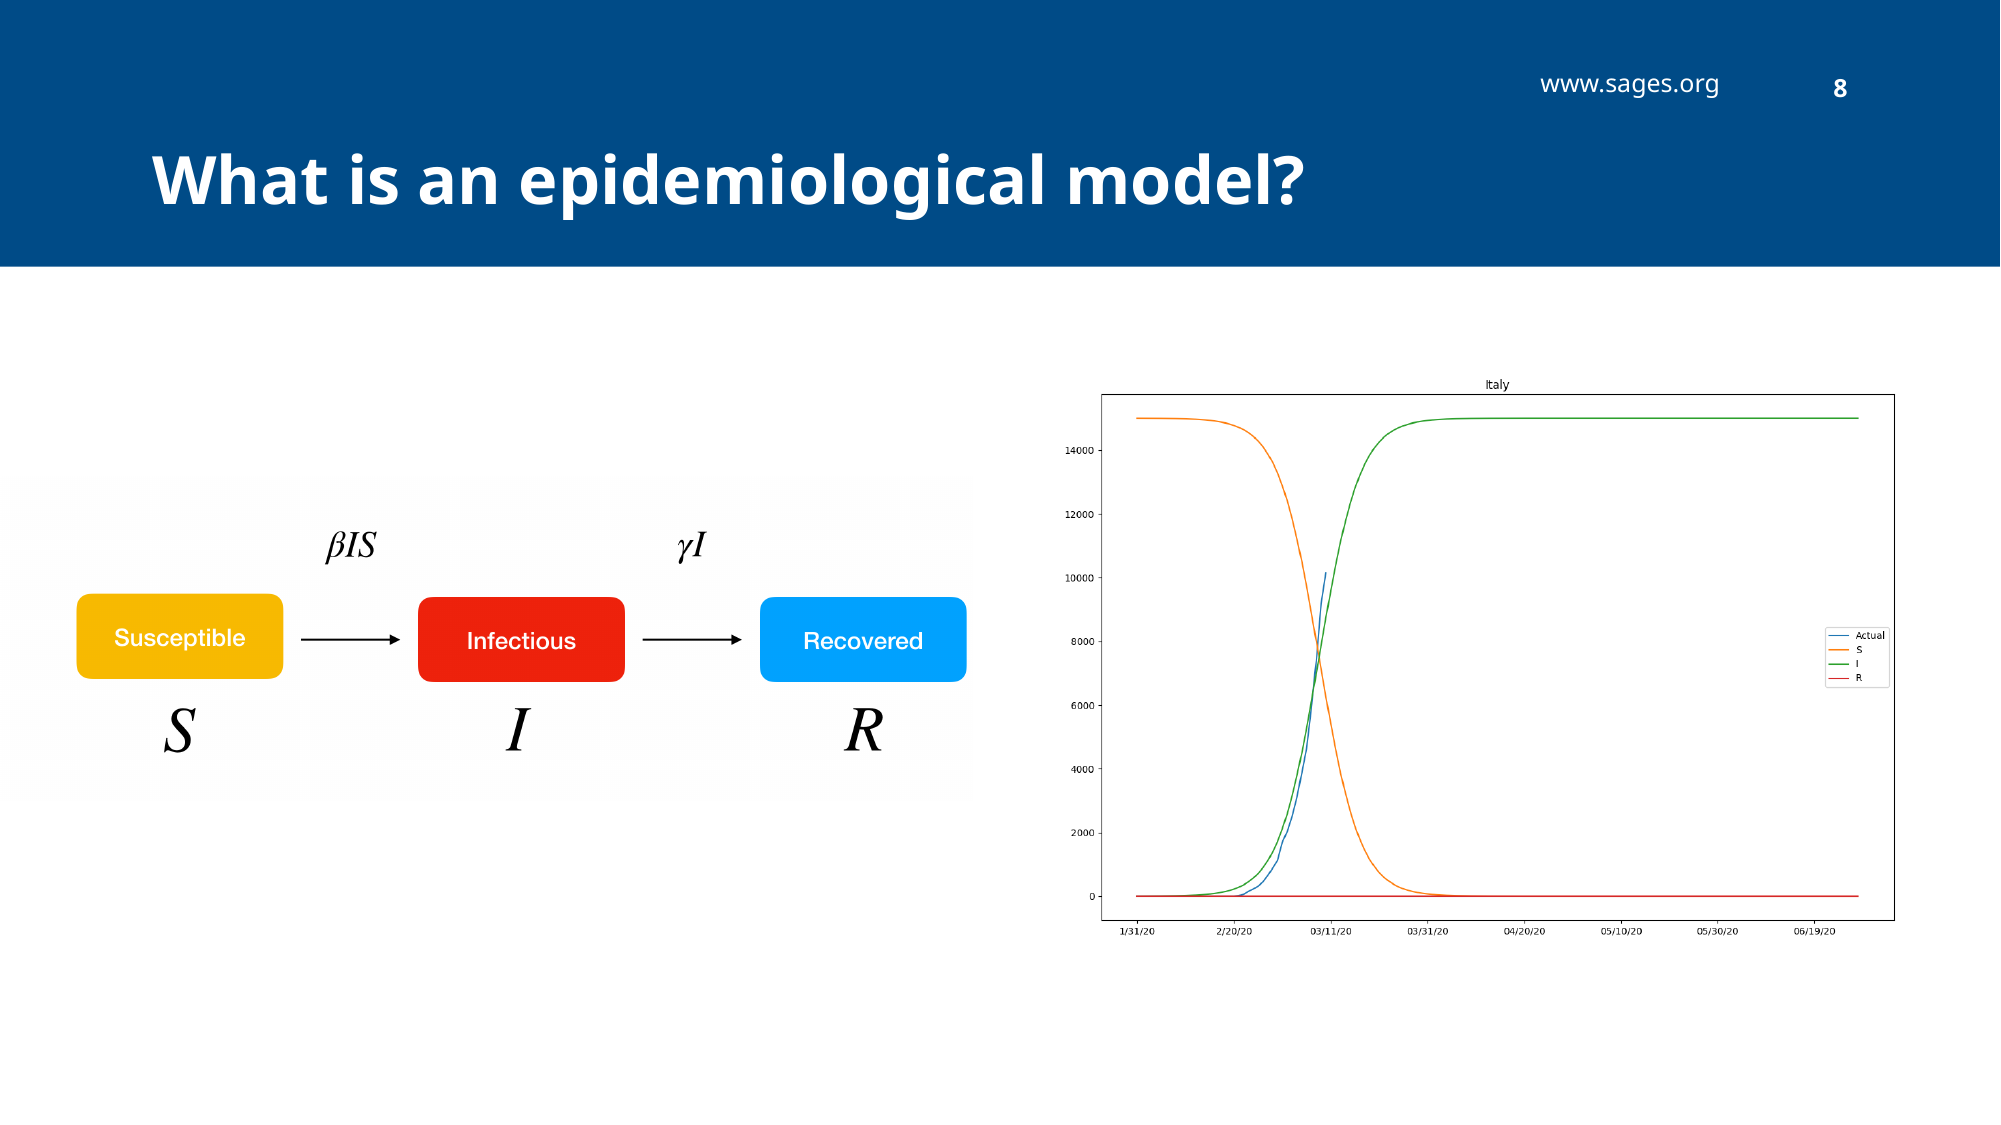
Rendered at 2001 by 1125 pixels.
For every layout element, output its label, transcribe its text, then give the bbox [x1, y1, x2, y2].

title What is an epidemiological model? [137, 139, 1863, 230]
slide_number 9 [1412, 59, 1863, 120]
picture [0, 312, 1996, 995]
